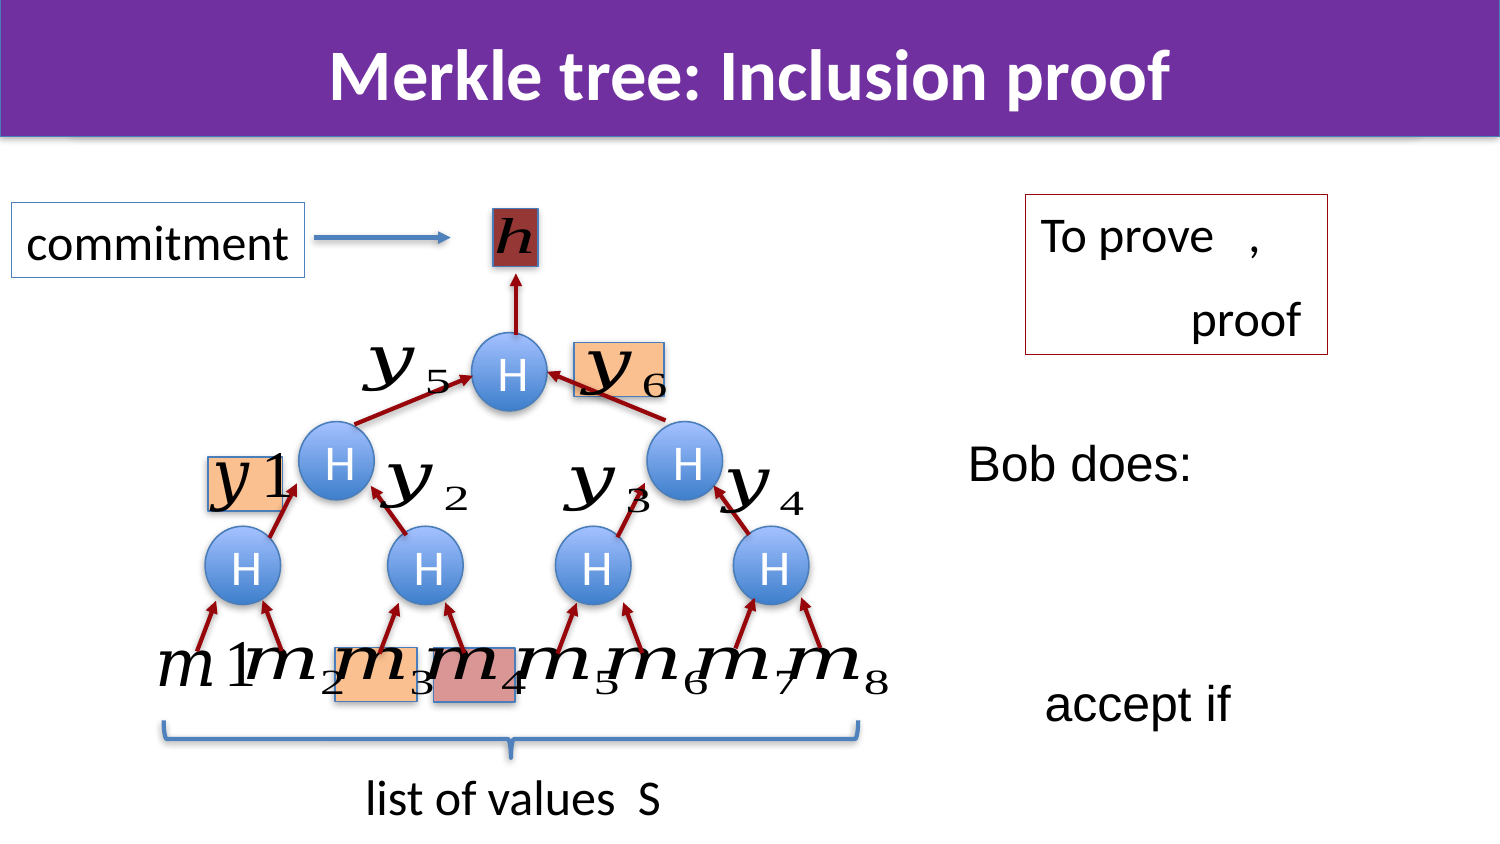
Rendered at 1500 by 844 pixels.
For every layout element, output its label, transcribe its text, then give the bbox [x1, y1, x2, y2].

title Merkle tree: Inclusion proof [75, 20, 1425, 123]
text_box [334, 647, 418, 702]
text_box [370, 531, 407, 536]
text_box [196, 600, 217, 652]
text_box H [554, 531, 632, 606]
text_box H [204, 531, 282, 606]
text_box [379, 602, 399, 654]
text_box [262, 600, 282, 652]
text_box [208, 326, 806, 523]
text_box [735, 597, 755, 649]
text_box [617, 531, 646, 538]
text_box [10, 202, 451, 279]
text_box [433, 647, 516, 703]
text_box list of values S [350, 757, 677, 833]
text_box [800, 597, 821, 649]
text_box H [732, 531, 810, 606]
text_box H [386, 531, 464, 606]
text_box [713, 531, 750, 536]
text_box [161, 720, 861, 757]
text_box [622, 602, 643, 654]
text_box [444, 602, 465, 654]
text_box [269, 531, 298, 538]
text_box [557, 602, 577, 654]
